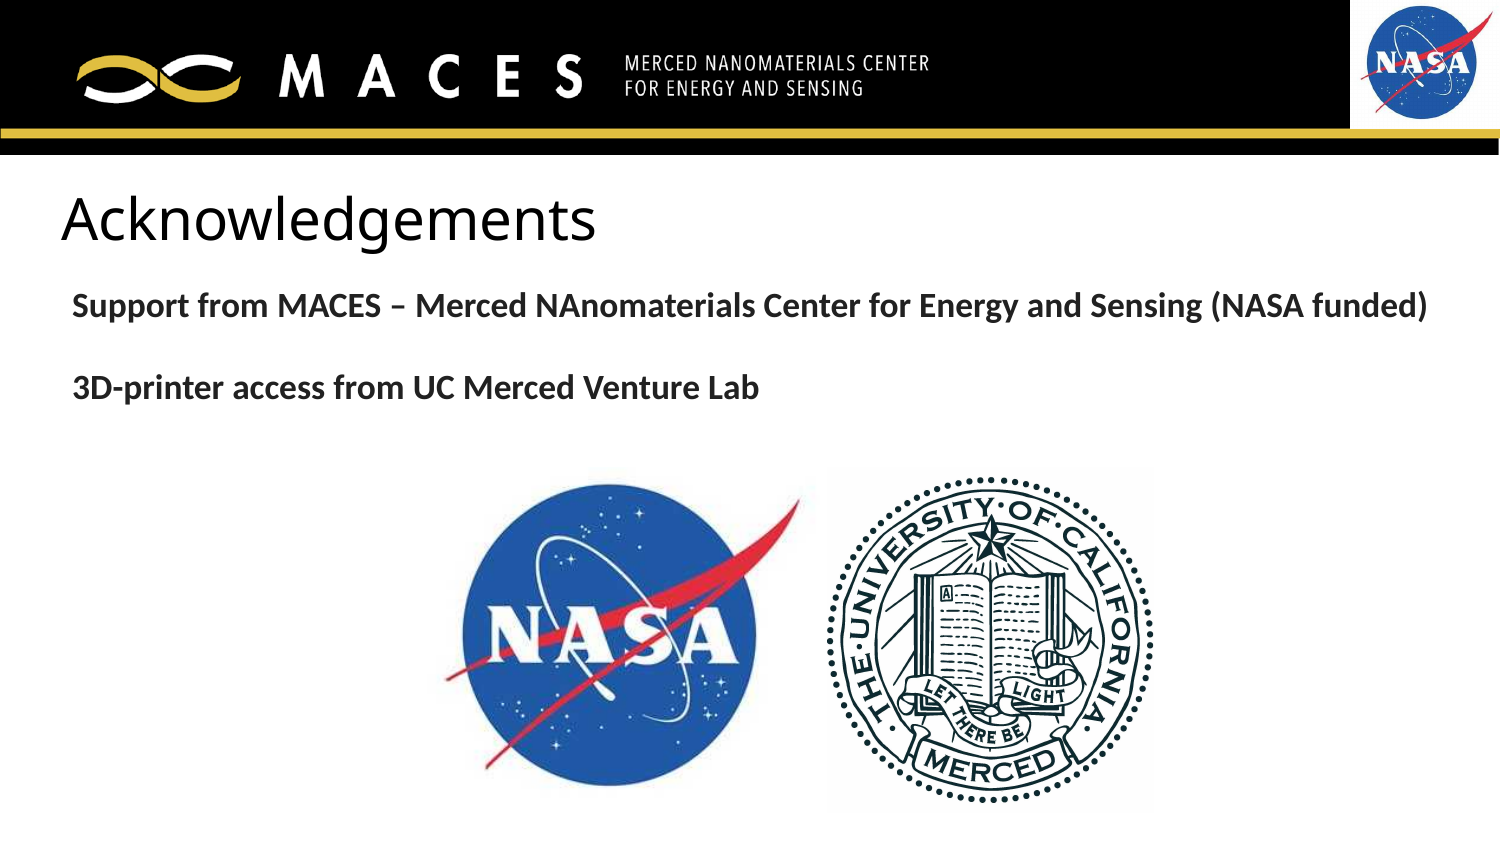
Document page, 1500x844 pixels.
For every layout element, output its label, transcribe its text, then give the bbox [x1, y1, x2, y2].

picture [418, 467, 821, 814]
picture [826, 467, 1154, 814]
picture [0, 0, 1500, 155]
list Support from MACES – Merced NAnomaterials Center for Energy and Sensing (NASA funded) 3D-printer access from UC Merced Venture Lab [56, 260, 1455, 821]
title Acknowledgements [46, 166, 1445, 261]
